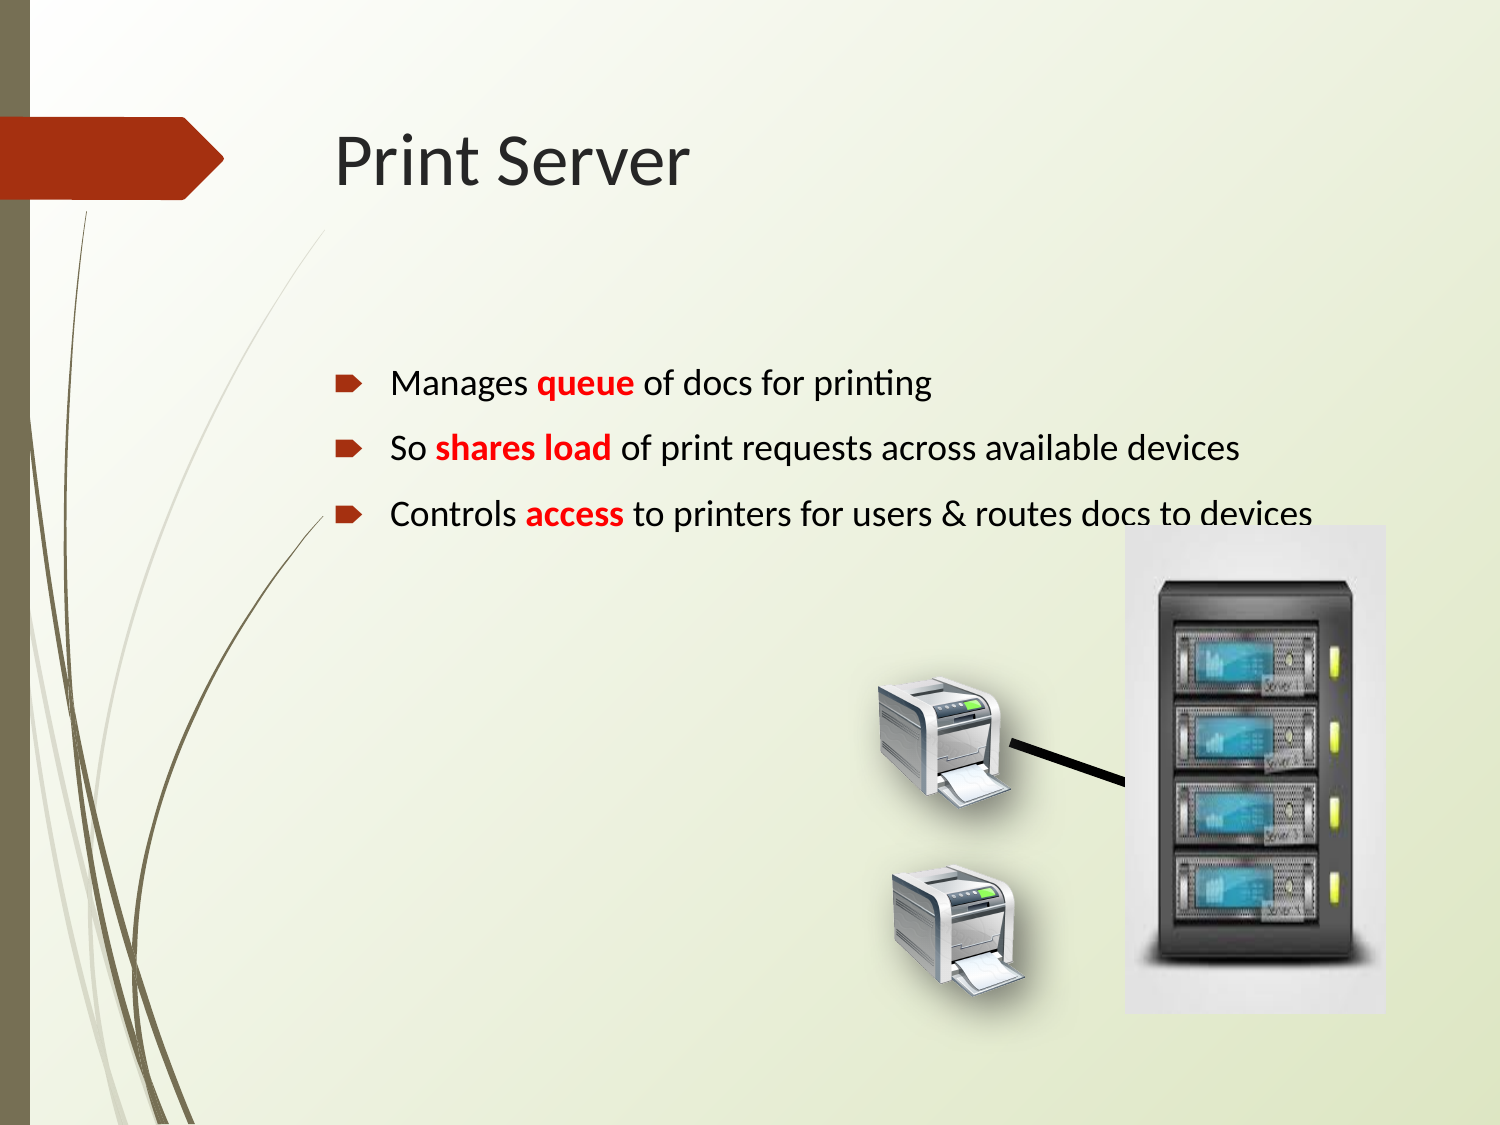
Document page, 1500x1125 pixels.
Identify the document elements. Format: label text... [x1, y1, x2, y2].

picture [1124, 525, 1386, 1014]
picture [878, 676, 1011, 809]
title Print Server [319, 102, 1400, 313]
picture [892, 864, 1025, 997]
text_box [1016, 742, 1119, 794]
list Manages queue of docs for printing So shares load of print requests across available devices Controls access to printers for users & routes docs to devices [318, 350, 1400, 970]
